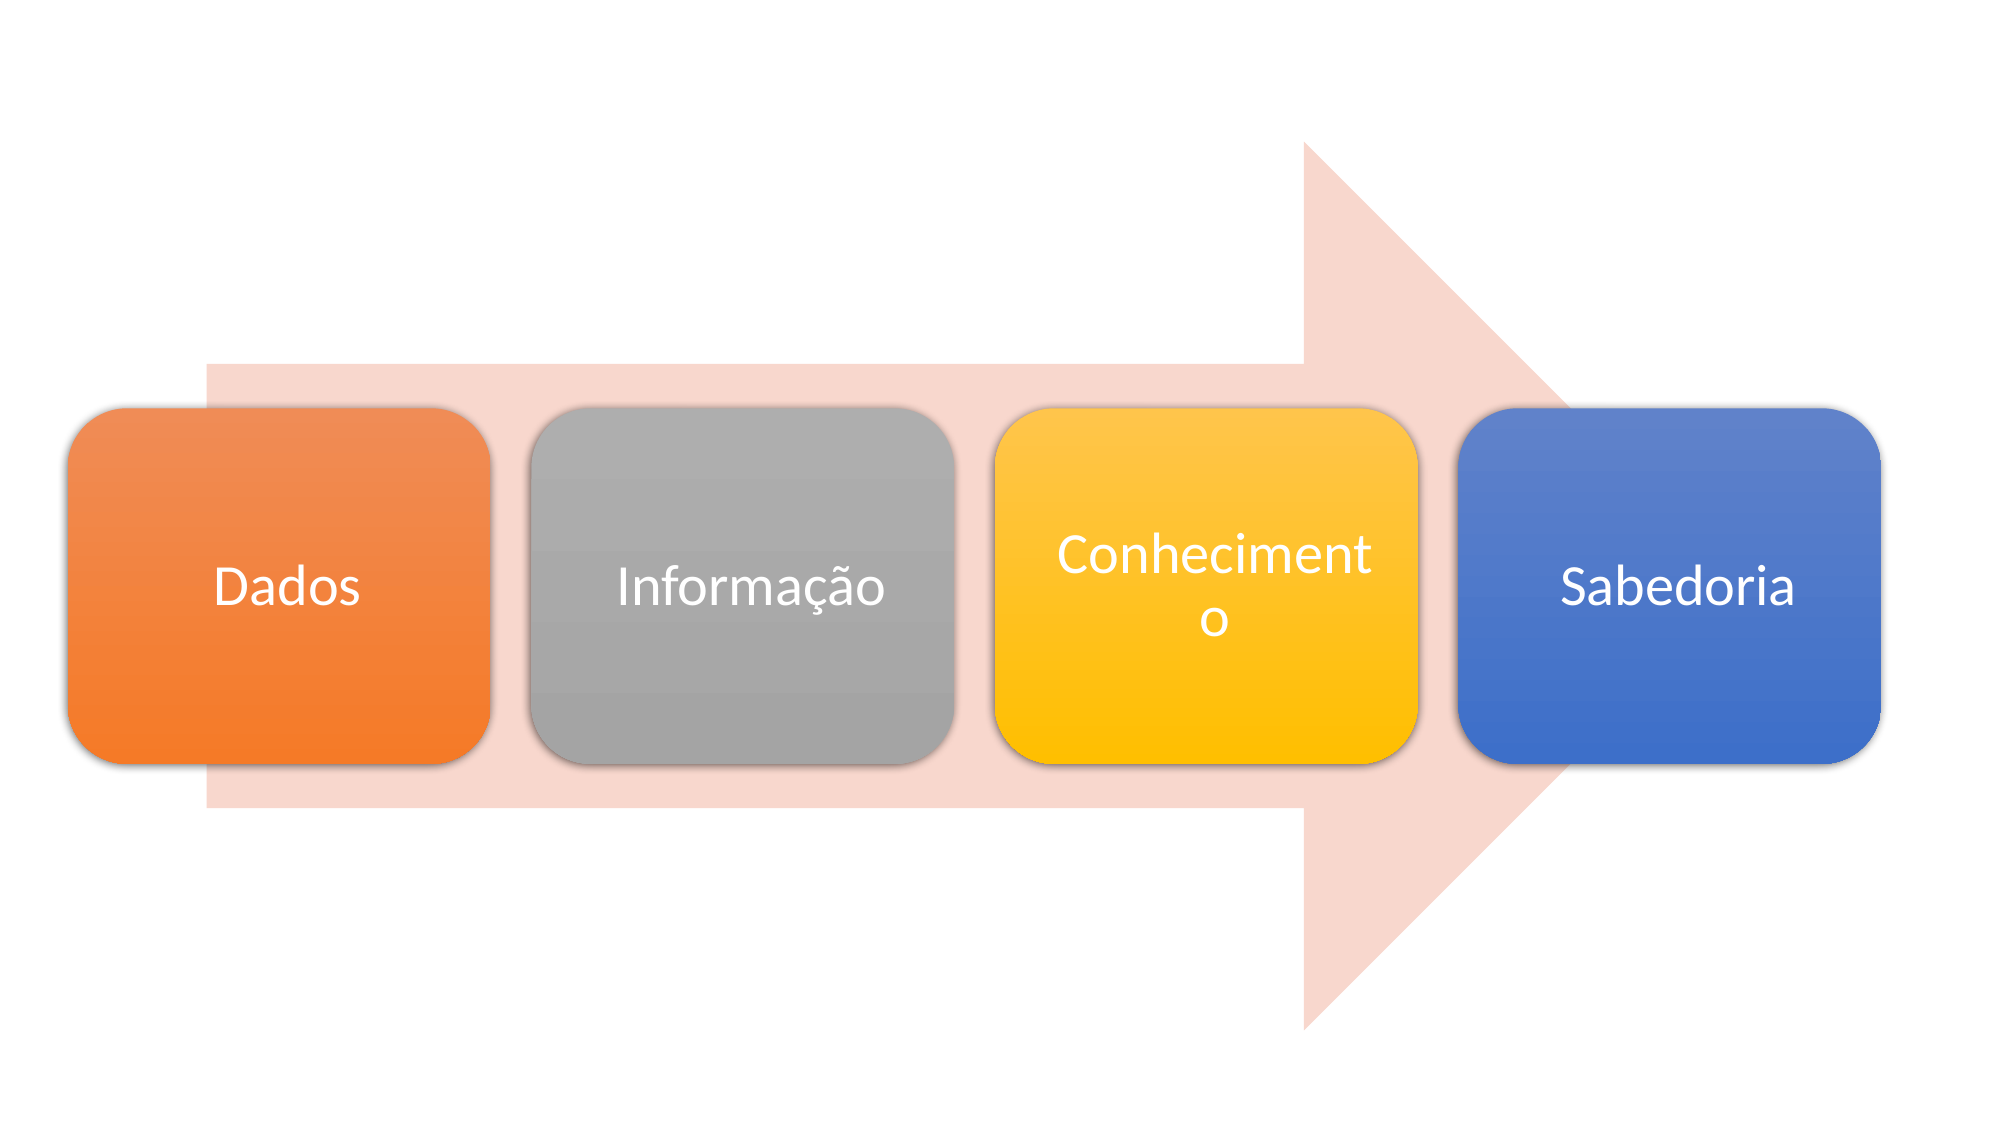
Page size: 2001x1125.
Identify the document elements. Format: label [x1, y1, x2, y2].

text_box [67, 141, 1882, 1031]
